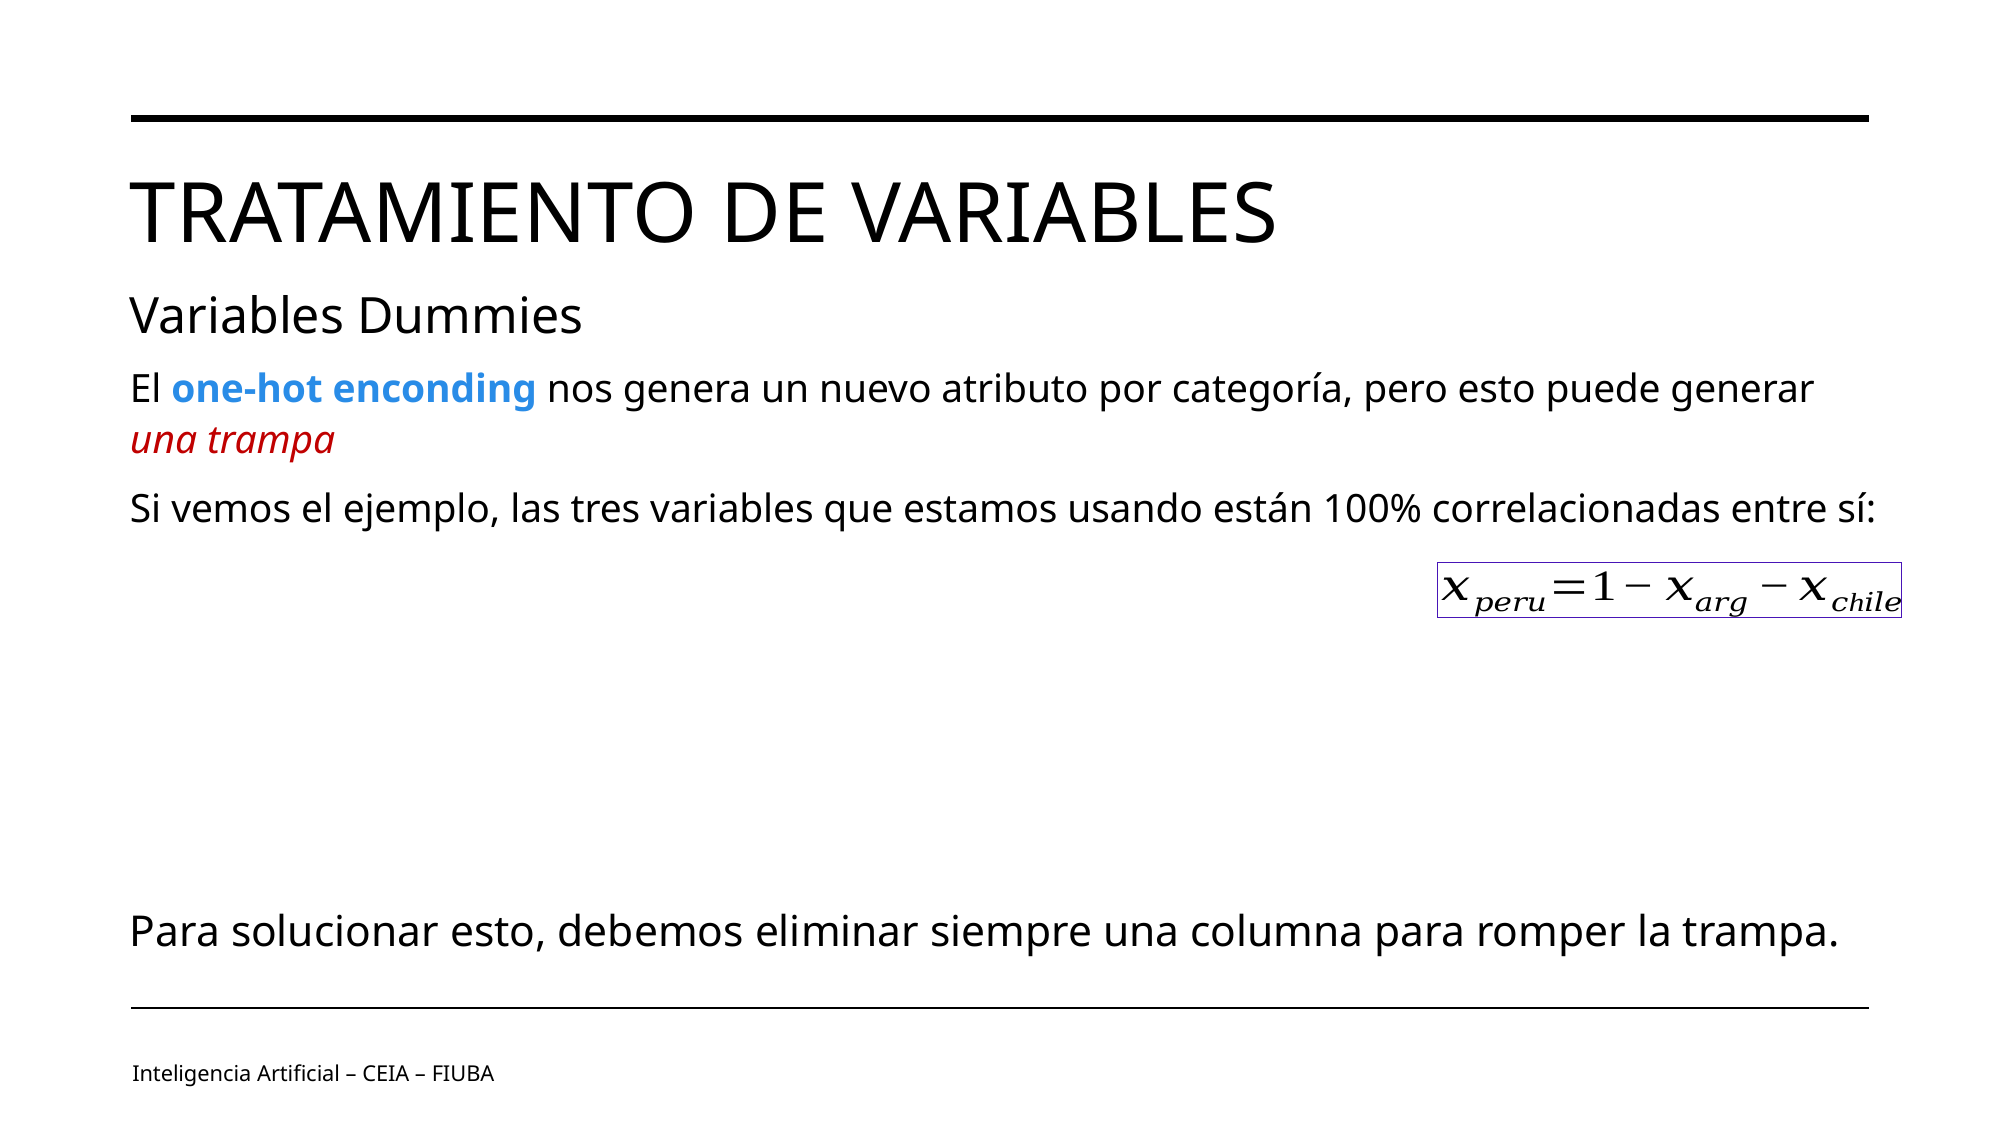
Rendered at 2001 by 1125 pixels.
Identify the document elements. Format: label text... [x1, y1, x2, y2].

footer Inteligencia Artificial – CEIA – FIUBA [117, 1042, 862, 1103]
title Tratamiento de variables [114, 151, 1869, 377]
text_box Variables Dummies [114, 275, 1377, 351]
